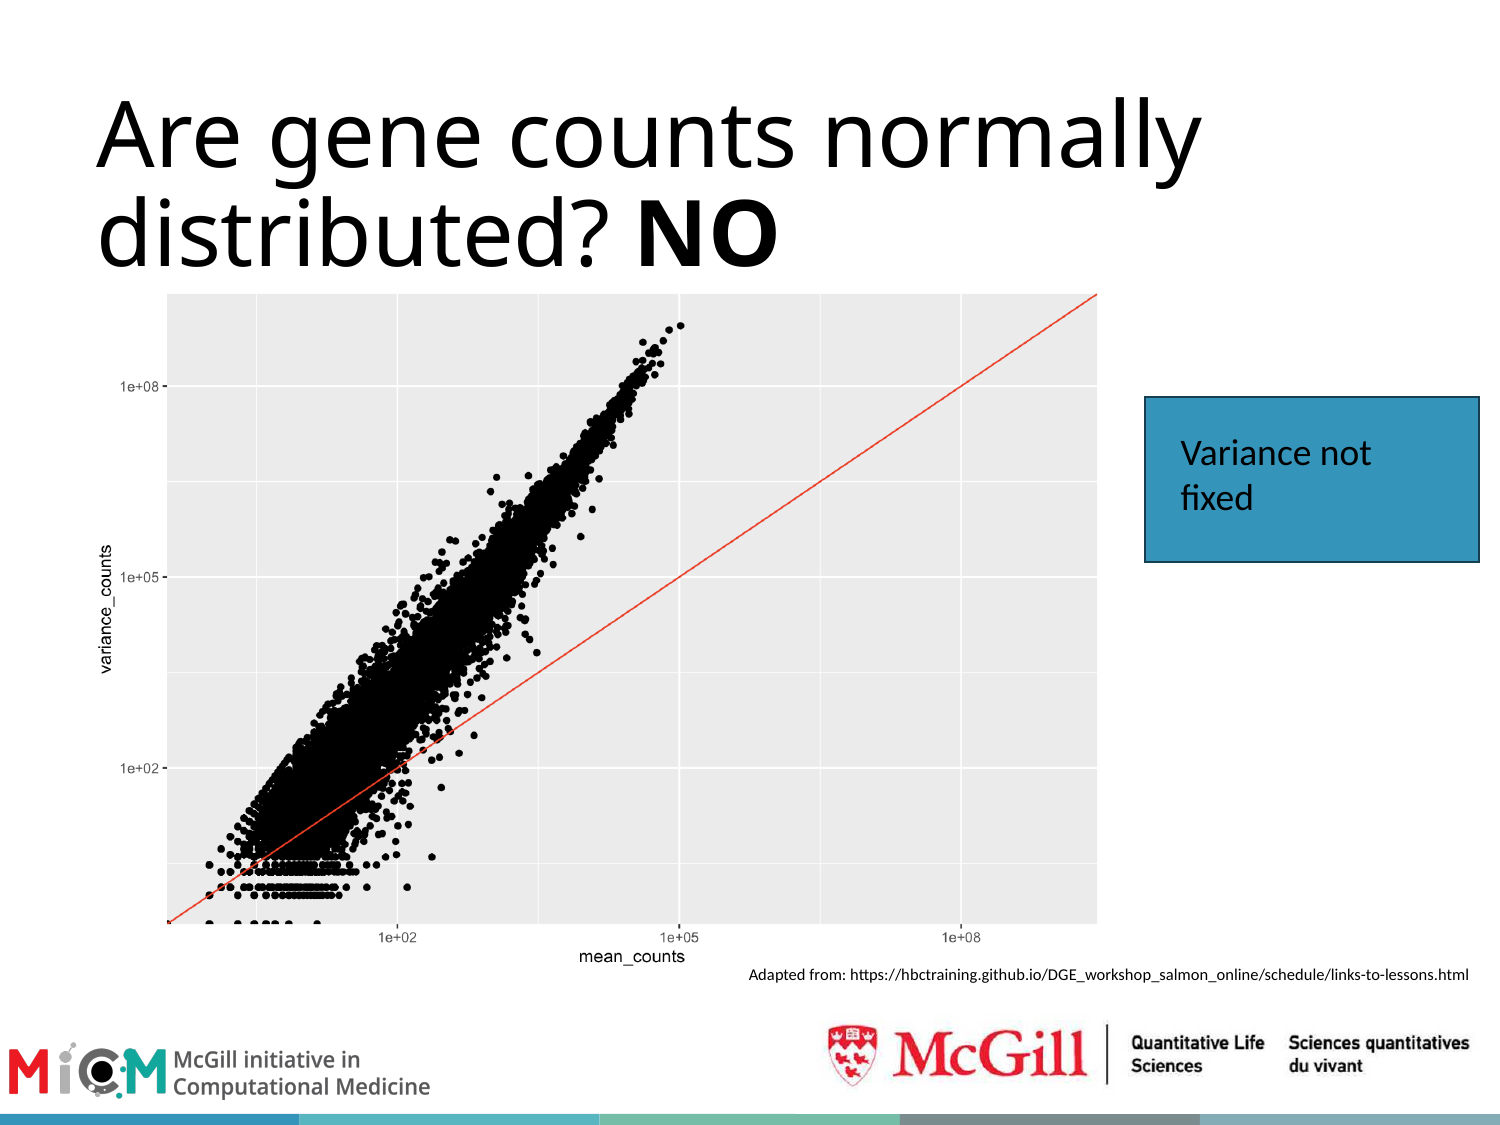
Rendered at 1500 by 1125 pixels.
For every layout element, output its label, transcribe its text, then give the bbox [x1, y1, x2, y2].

picture [0, 1013, 437, 1125]
picture [796, 995, 1500, 1114]
text_box Variance not fixed [1165, 420, 1454, 526]
picture [81, 273, 1112, 975]
text_box Adapted from: https://hbctraining.github.io/DGE_workshop_salmon_online/schedule/links-to-lessons.html [733, 956, 1500, 992]
title Are gene counts normally distributed? NO [81, 73, 1480, 304]
text_box [1144, 396, 1480, 563]
